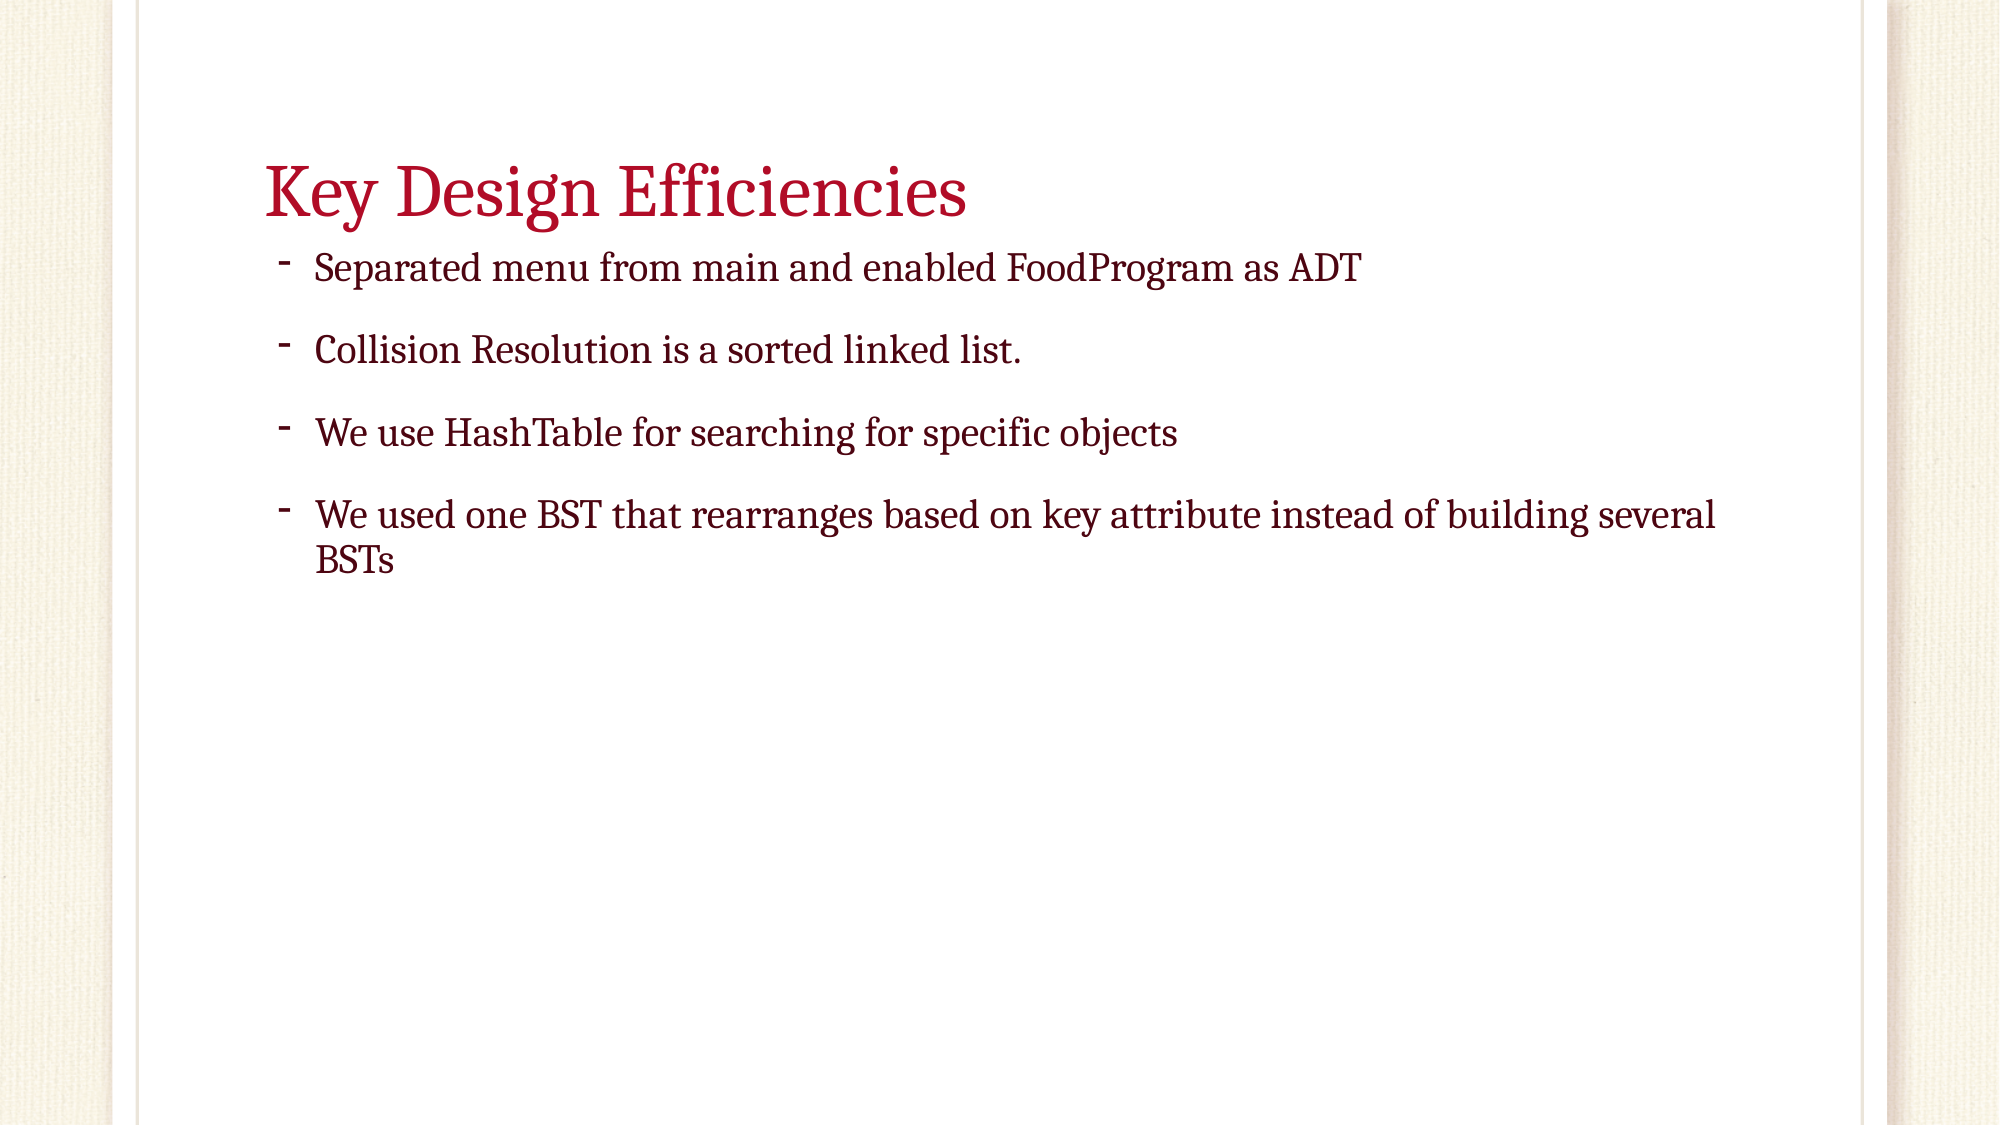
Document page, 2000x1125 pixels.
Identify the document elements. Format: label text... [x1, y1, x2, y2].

list Separated menu from main and enabled FoodProgram as ADT Collision Resolution is a sorted linked list. We use HashTable for searching for specific objects We used one BST that rearranges based on key attribute instead of building several BSTs [255, 237, 1800, 1075]
title Key Design Efficiencies [249, 52, 1750, 240]
picture [0, 0, 112, 1125]
picture [1888, 0, 2000, 1125]
